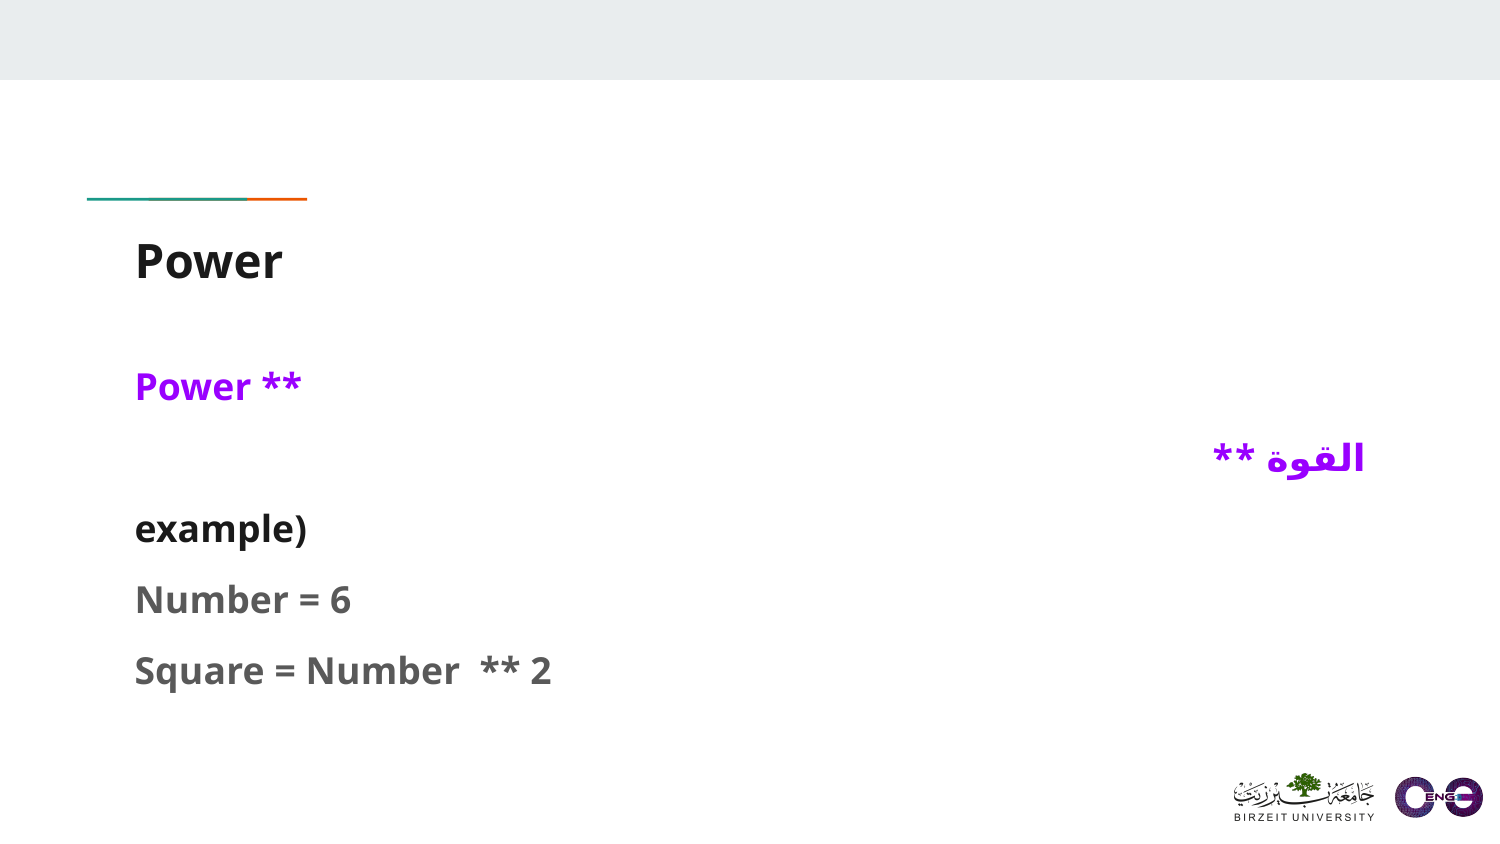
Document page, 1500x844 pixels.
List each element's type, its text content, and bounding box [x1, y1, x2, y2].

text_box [1233, 748, 1488, 844]
list Power ** القوة ** example) Number = 6 Square = Number ** 2 [119, 341, 1381, 712]
title Power [119, 216, 1381, 305]
